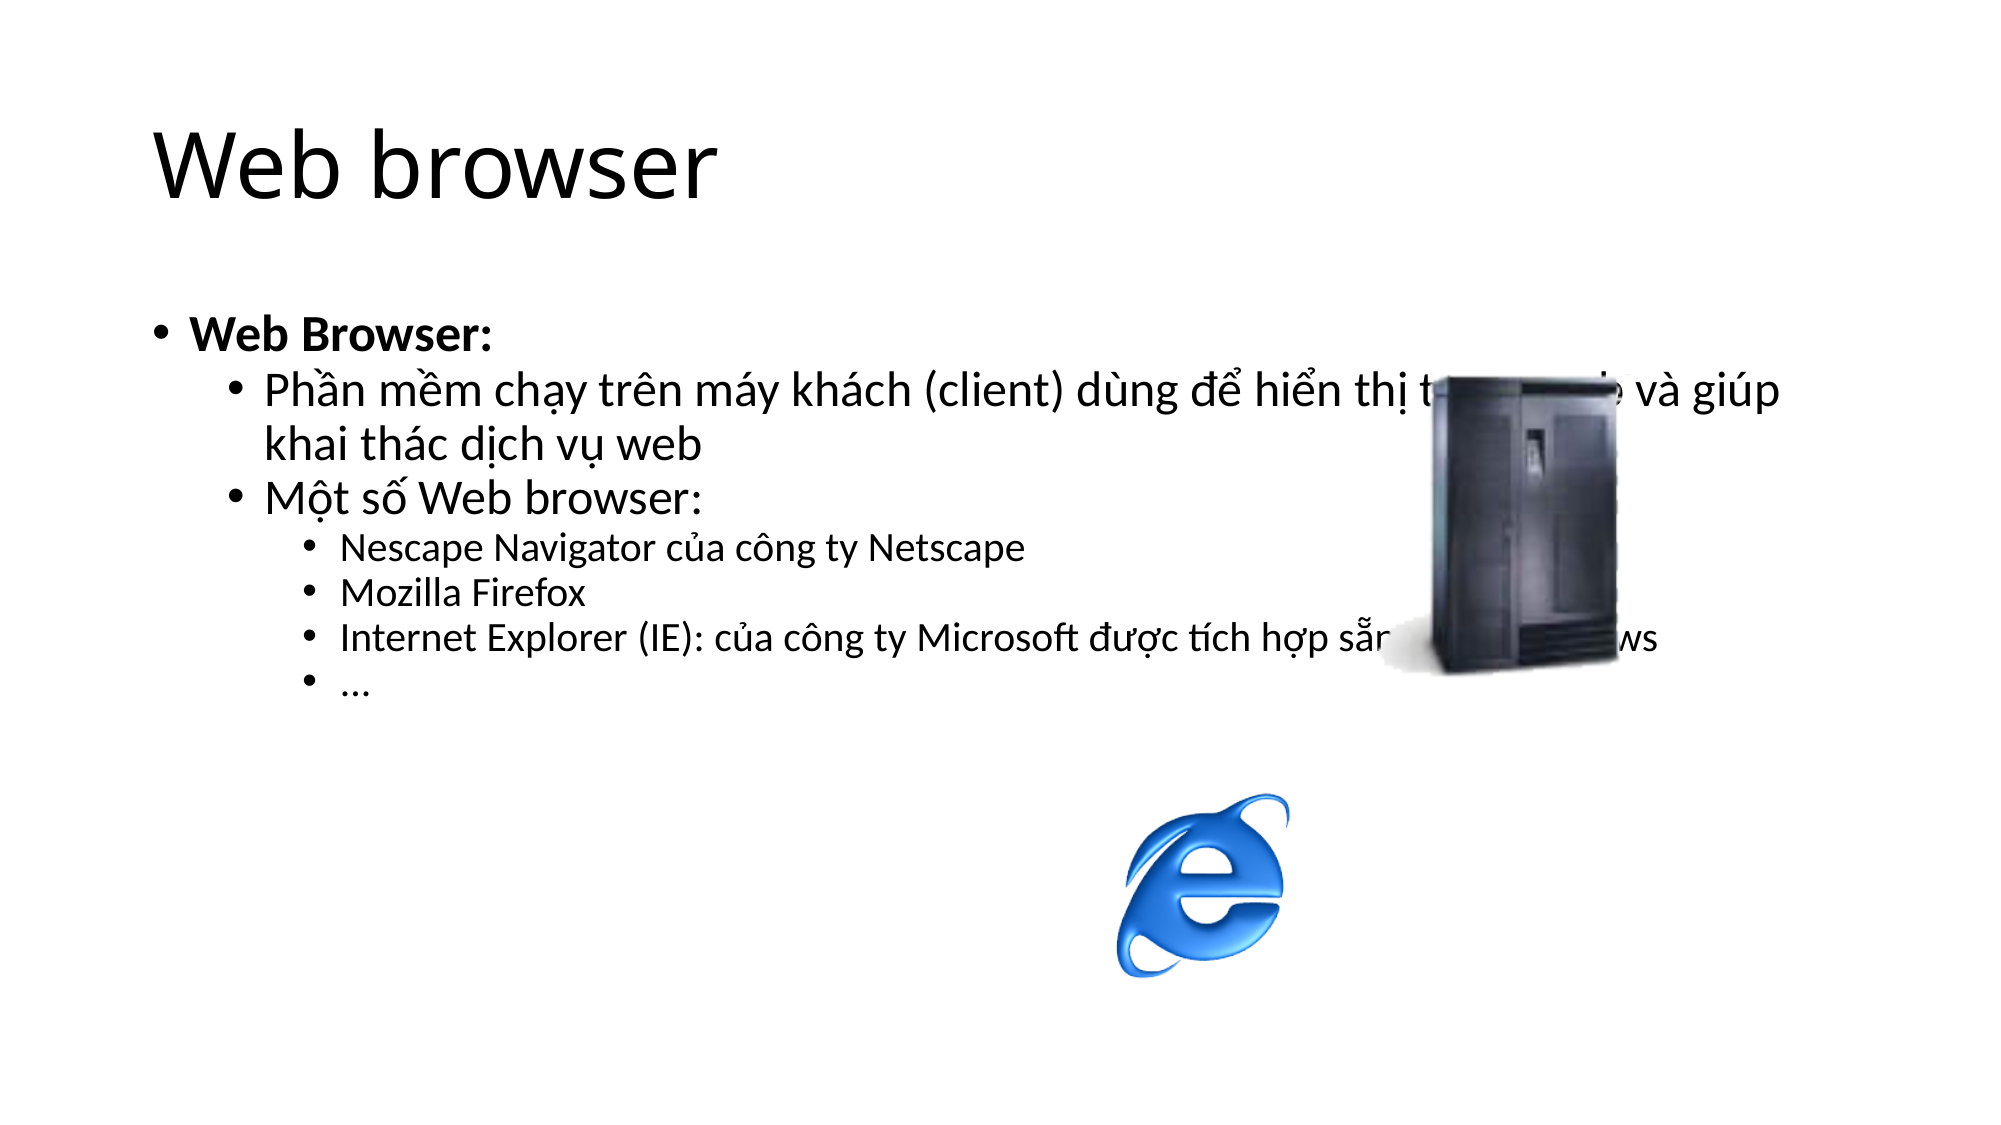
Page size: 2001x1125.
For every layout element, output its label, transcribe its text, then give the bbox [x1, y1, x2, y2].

picture [1362, 374, 1638, 685]
list Web Browser: Phần mềm chạy trên máy khách (client) dùng để hiển thị trang web và giúp khai thác dịch vụ web Một số Web browser: Nescape Navigator của công ty Netscape Mozilla Firefox Internet Explorer (IE): của công ty Microsoft được tích hợp sẵn trong windows ... [137, 299, 1863, 1014]
title Web browser [137, 59, 1863, 278]
picture [1112, 792, 1297, 980]
